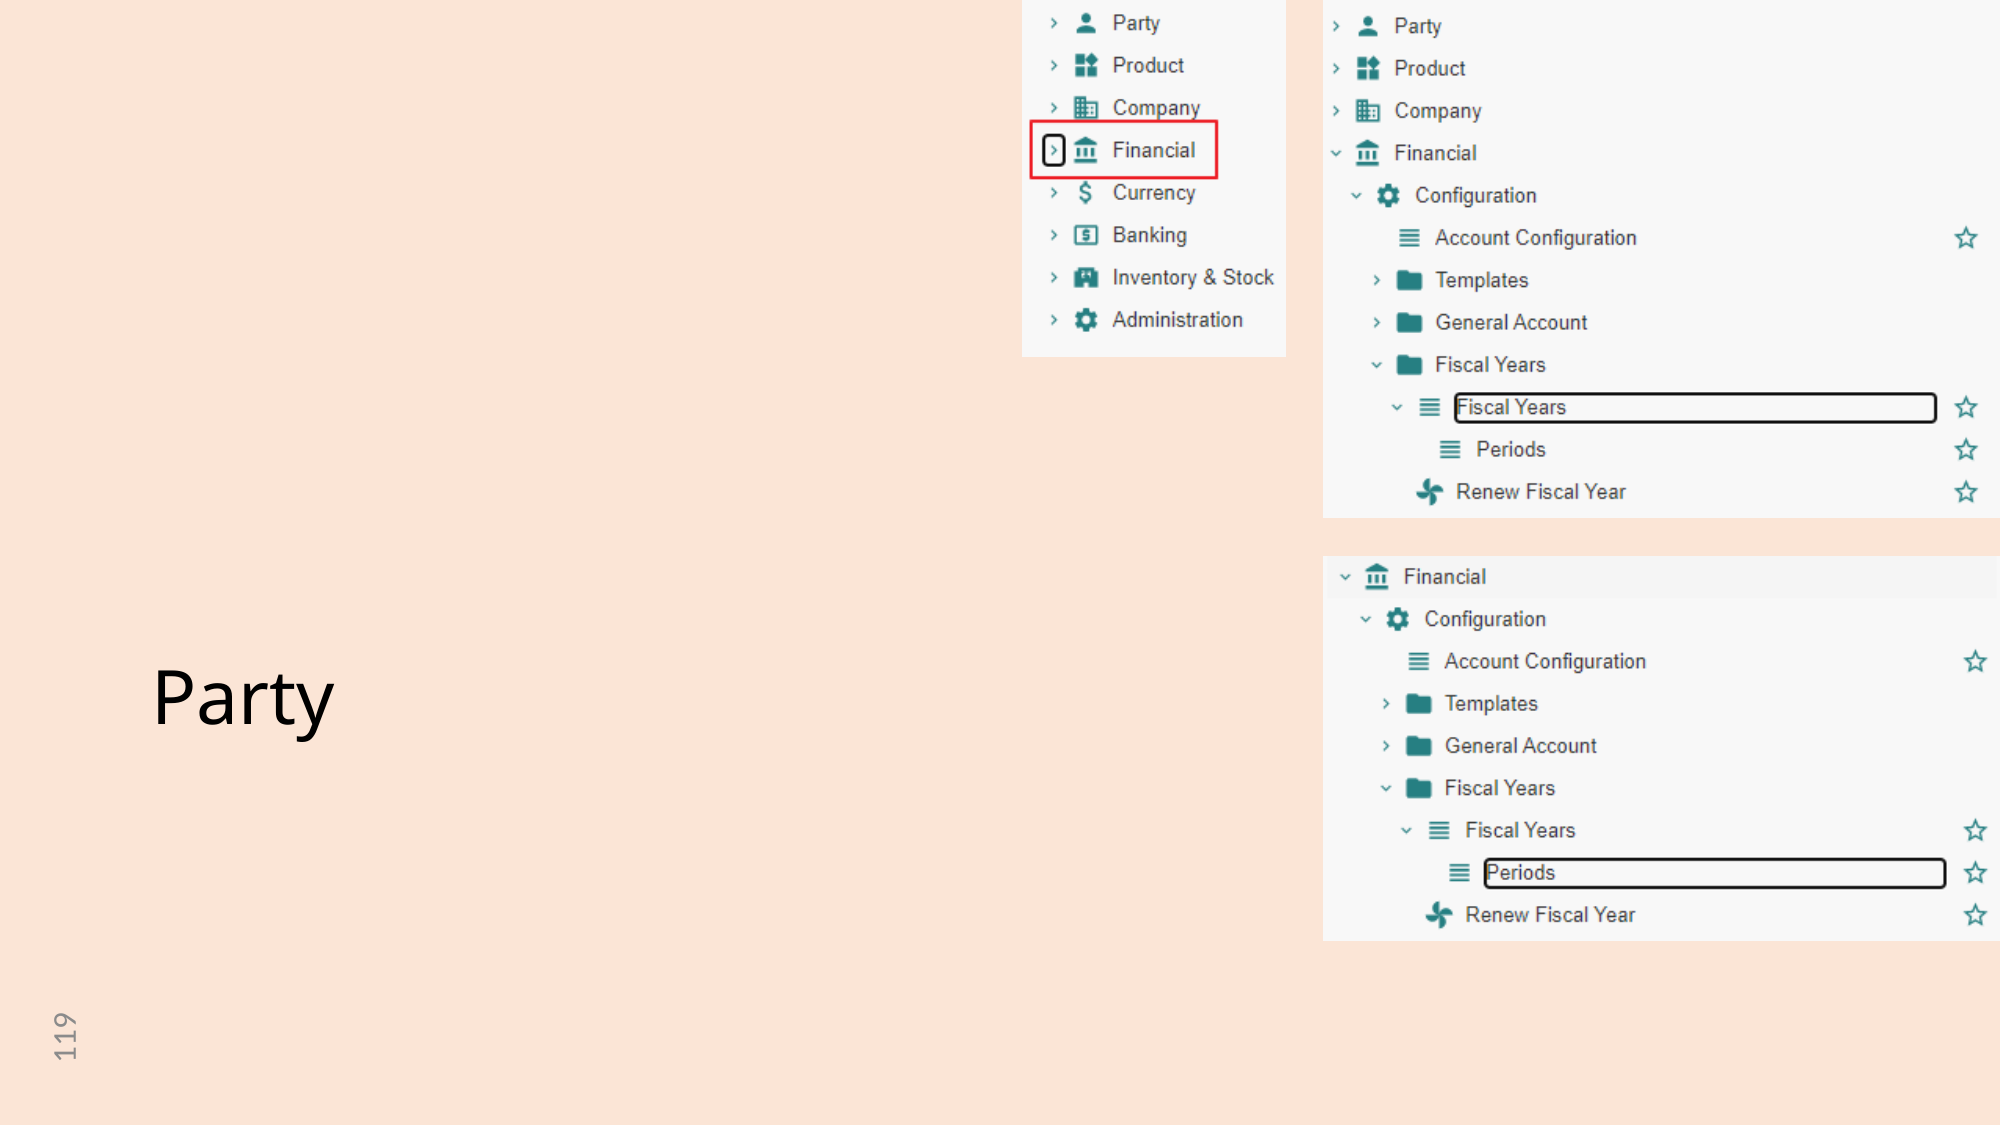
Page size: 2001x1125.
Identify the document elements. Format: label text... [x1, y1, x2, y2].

picture [1323, 556, 2000, 941]
picture [1022, 0, 1286, 357]
slide_number 119 [32, 969, 93, 1108]
picture [1323, 0, 2000, 518]
title Party [136, 280, 1862, 749]
